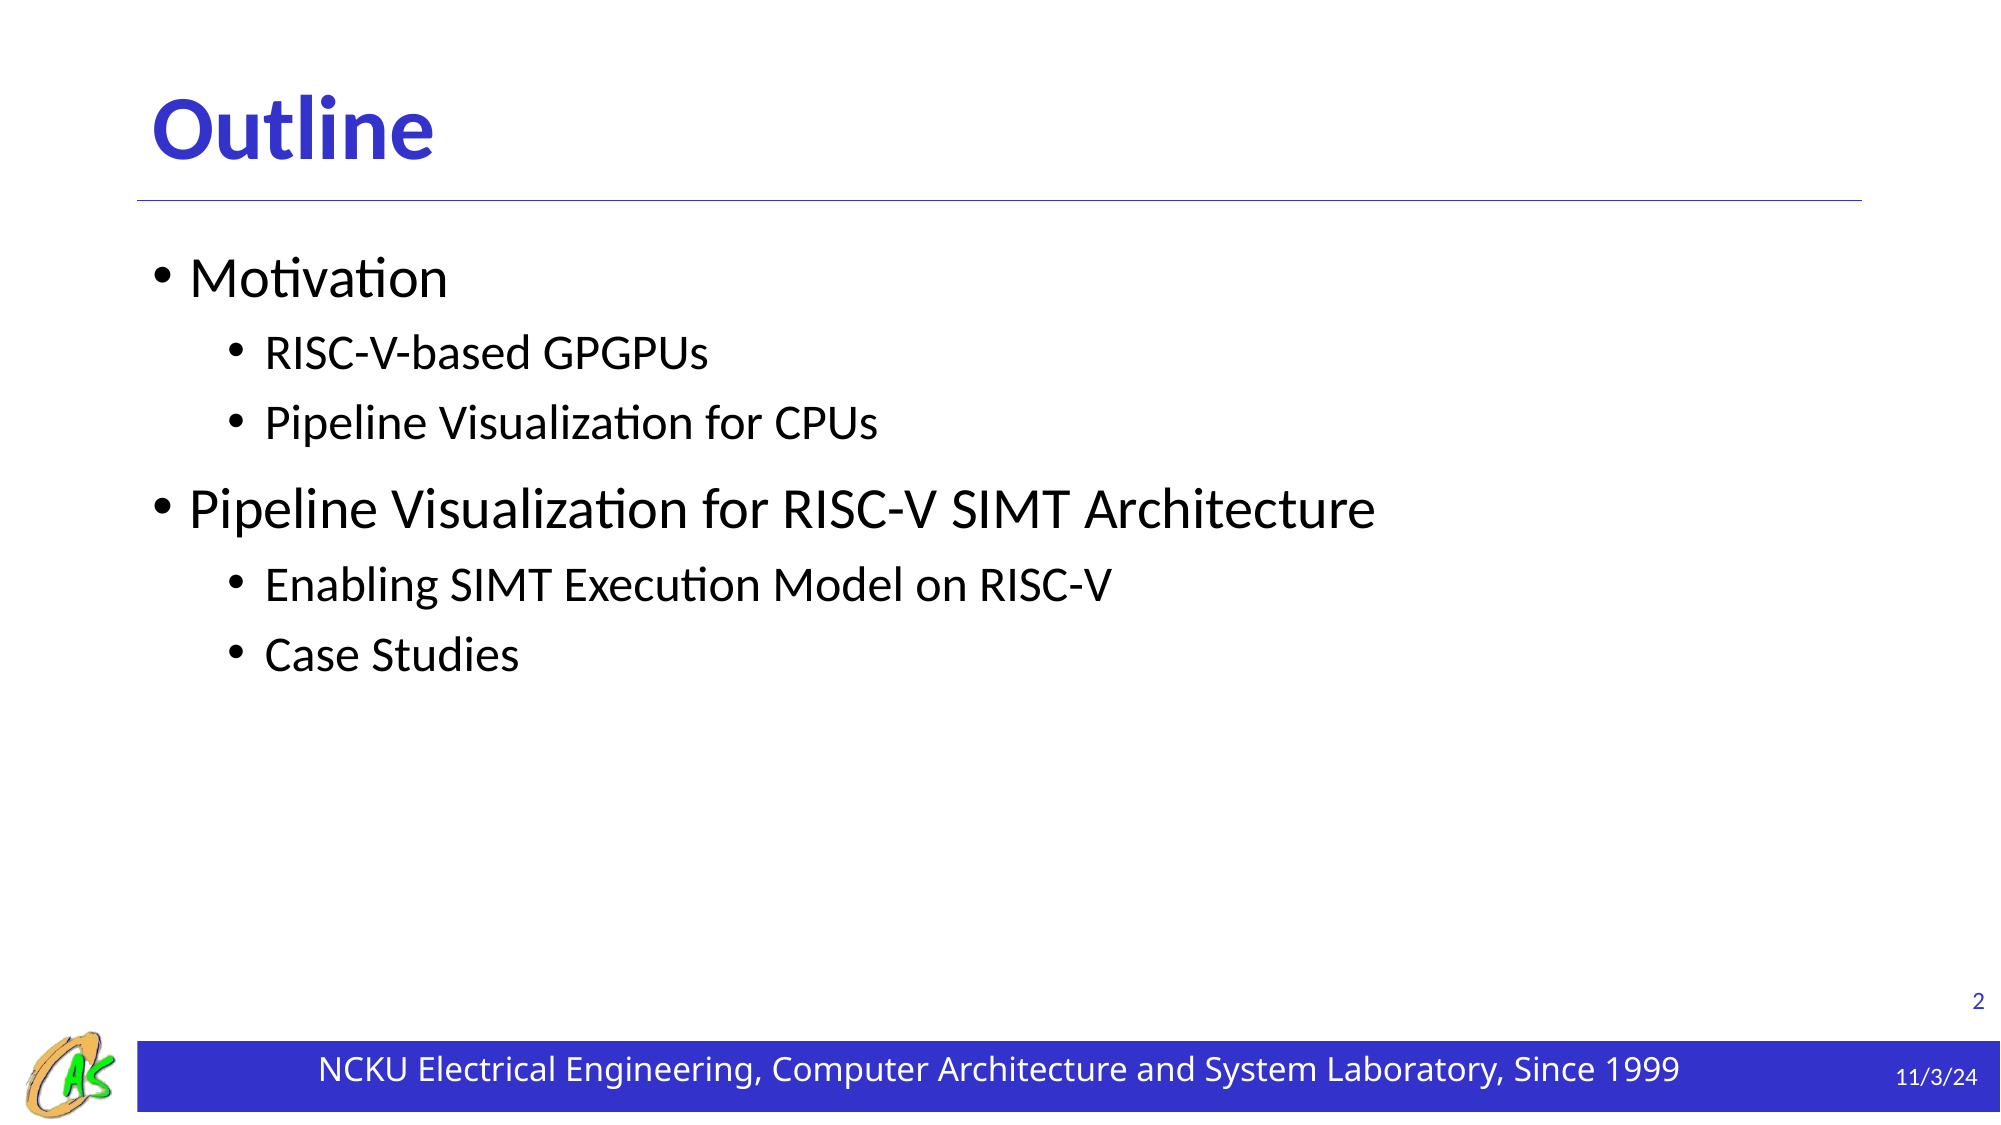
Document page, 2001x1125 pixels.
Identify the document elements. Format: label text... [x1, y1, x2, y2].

title Outline [137, 59, 1863, 201]
picture [20, 1027, 116, 1123]
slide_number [1832, 1045, 1994, 1106]
slide_number 2 [1796, 969, 2000, 1030]
list Motivation RISC-V-based GPGPUs Pipeline Visualization for CPUs Pipeline Visualization for RISC-V SIMT Architecture Enabling SIMT Execution Model on RISC-V Case Studies [137, 231, 1863, 1014]
